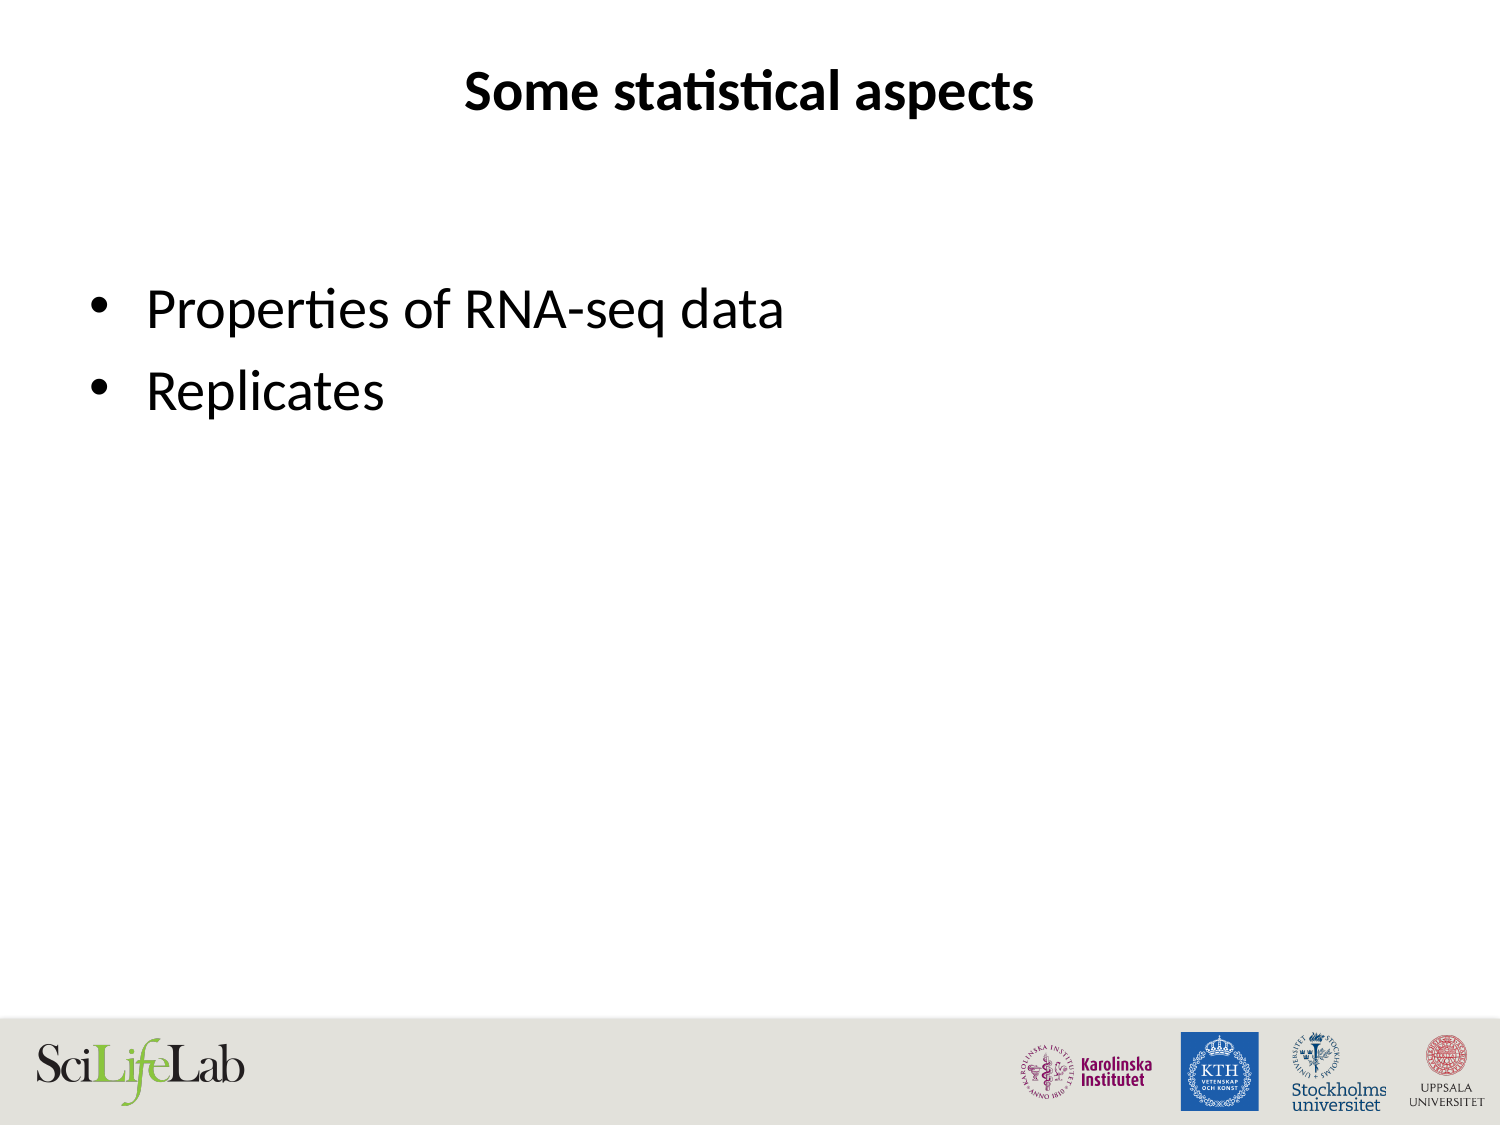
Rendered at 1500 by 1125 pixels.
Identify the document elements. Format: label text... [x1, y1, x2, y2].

list Properties of RNA-seq data Replicates [75, 262, 1425, 1005]
title Some statistical aspects [75, 45, 1425, 153]
